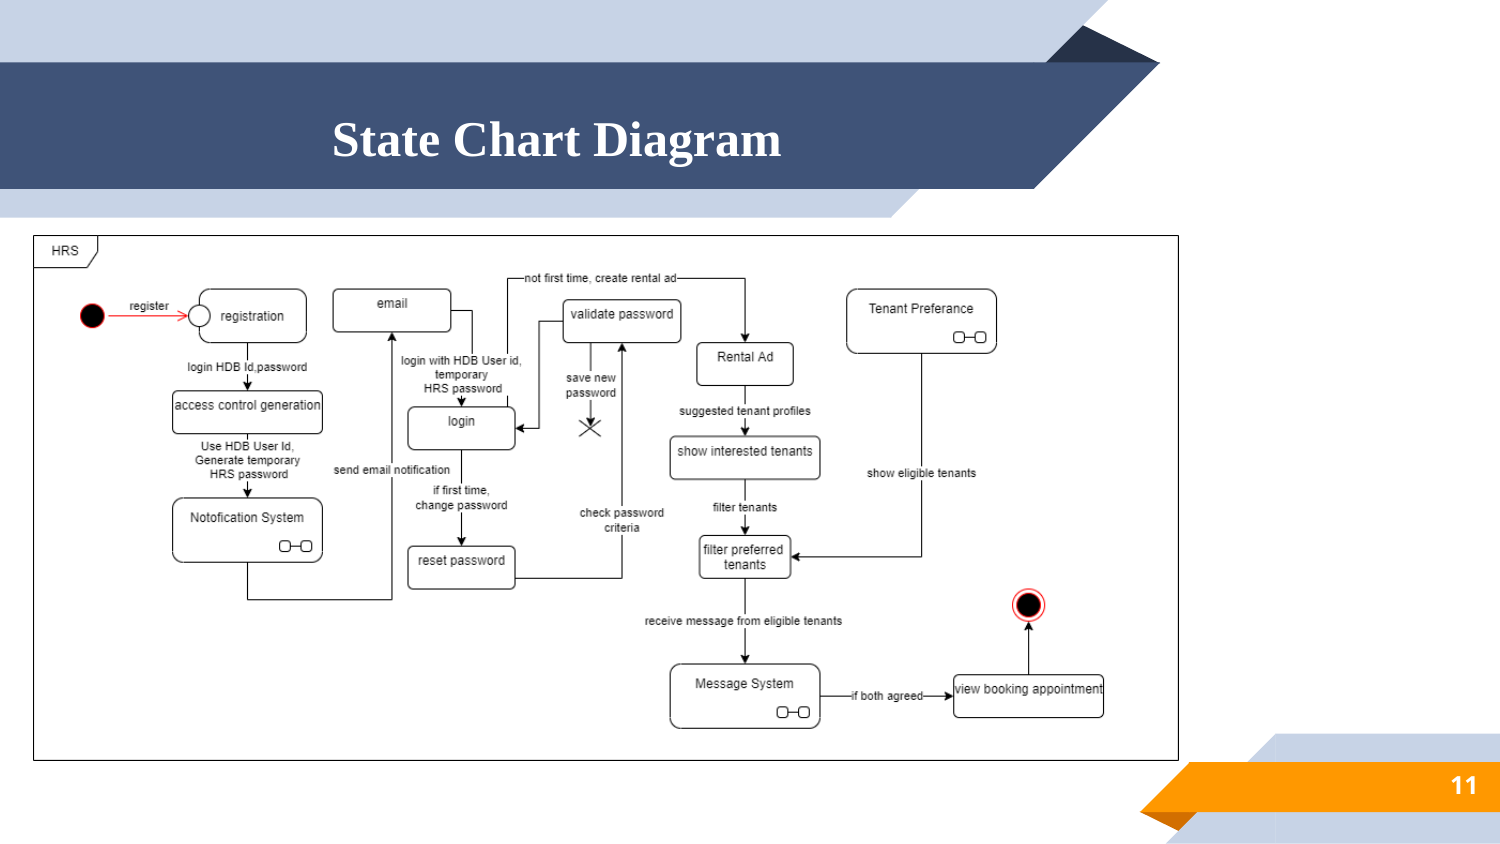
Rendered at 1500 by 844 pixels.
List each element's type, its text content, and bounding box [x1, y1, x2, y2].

picture [33, 235, 1179, 761]
slide_number 11 [1249, 760, 1494, 813]
title State Chart Diagram [125, 59, 989, 185]
